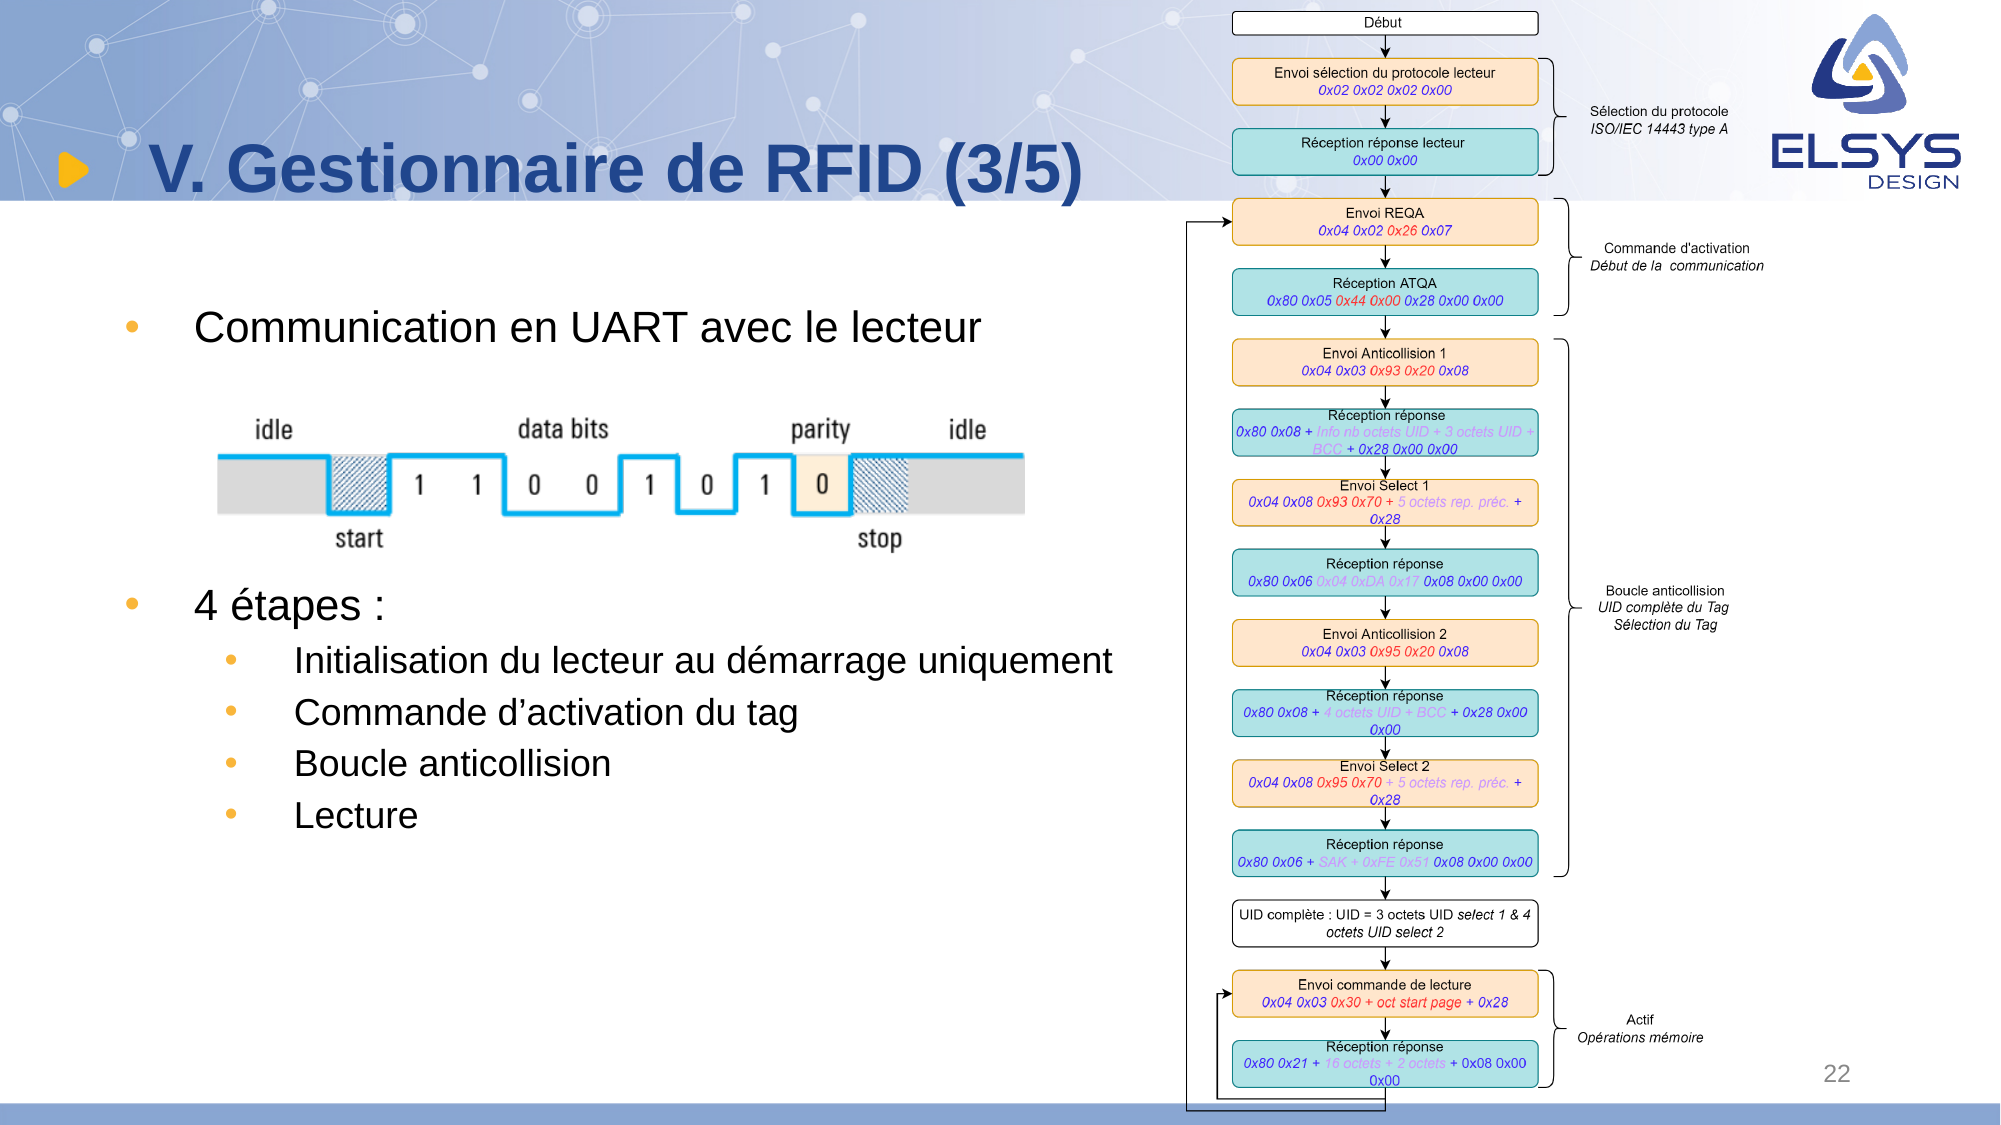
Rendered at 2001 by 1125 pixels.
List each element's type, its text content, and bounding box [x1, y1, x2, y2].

title V. Gestionnaire de RFID (3/5) [137, 126, 1160, 215]
picture [0, 0, 2001, 1125]
slide_number 22 [1787, 1042, 1863, 1103]
list Communication en UART avec le lecteur 4 étapes : Initialisation du lecteur au démarrage uniquement Commande d’activation du tag Boucle anticollision Lecture [82, 299, 1141, 1014]
picture [216, 389, 1025, 579]
title V. Gestionnaire de RFID (3/5) [1787, 126, 1863, 215]
